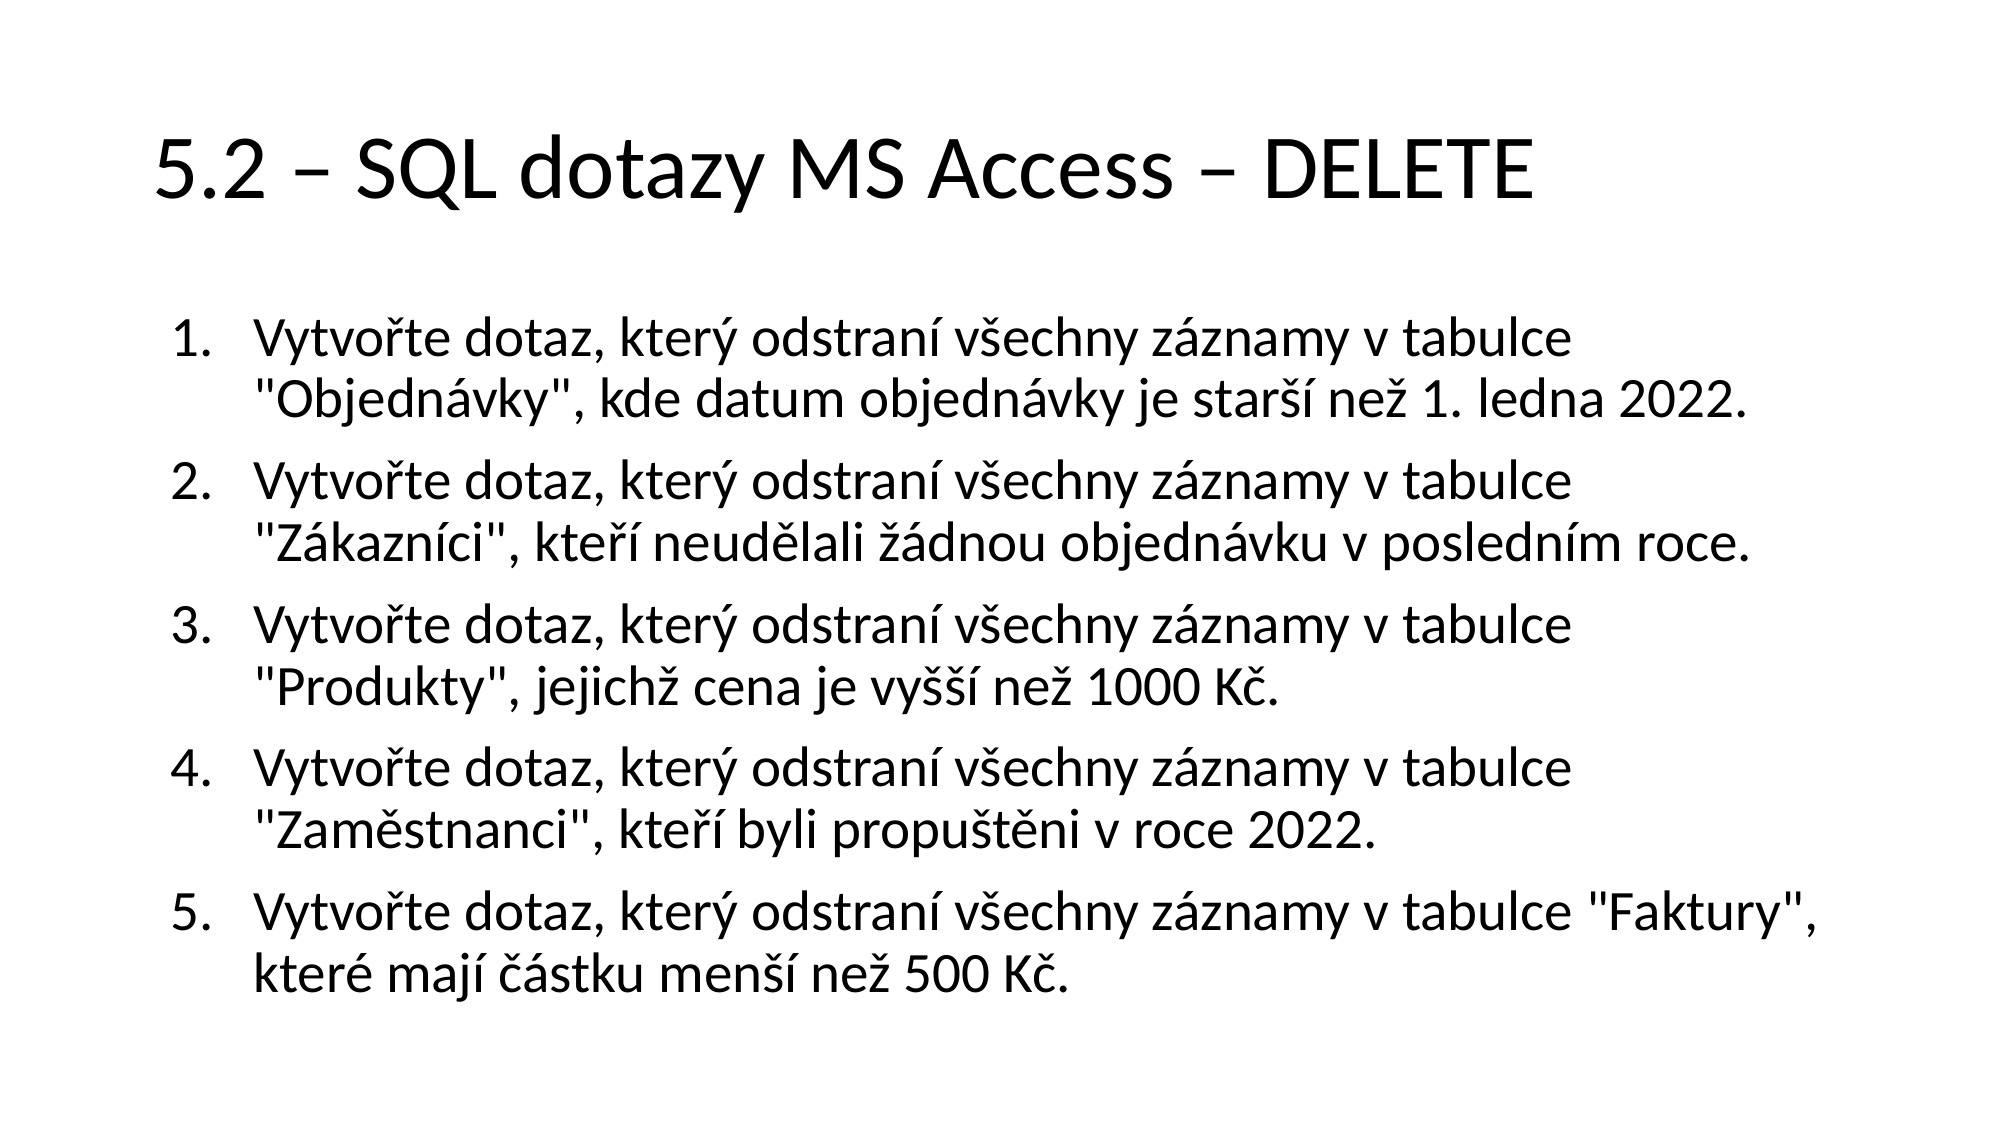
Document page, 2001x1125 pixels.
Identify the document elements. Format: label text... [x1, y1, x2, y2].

title 5.2 – SQL dotazy MS Access – DELETE [137, 59, 1863, 278]
list Vytvořte dotaz, který odstraní všechny záznamy v tabulce "Objednávky", kde datum objednávky je starší než 1. ledna 2022. Vytvořte dotaz, který odstraní všechny záznamy v tabulce "Zákazníci", kteří neudělali žádnou objednávku v posledním roce. Vytvořte dotaz, který odstraní všechny záznamy v tabulce "Produkty", jejichž cena je vyšší než 1000 Kč. Vytvořte dotaz, který odstraní všechny záznamy v tabulce "Zaměstnanci", kteří byli propuštěni v roce 2022. Vytvořte dotaz, který odstraní všechny záznamy v tabulce "Faktury", které mají částku menší než 500 Kč. [137, 299, 1863, 1014]
